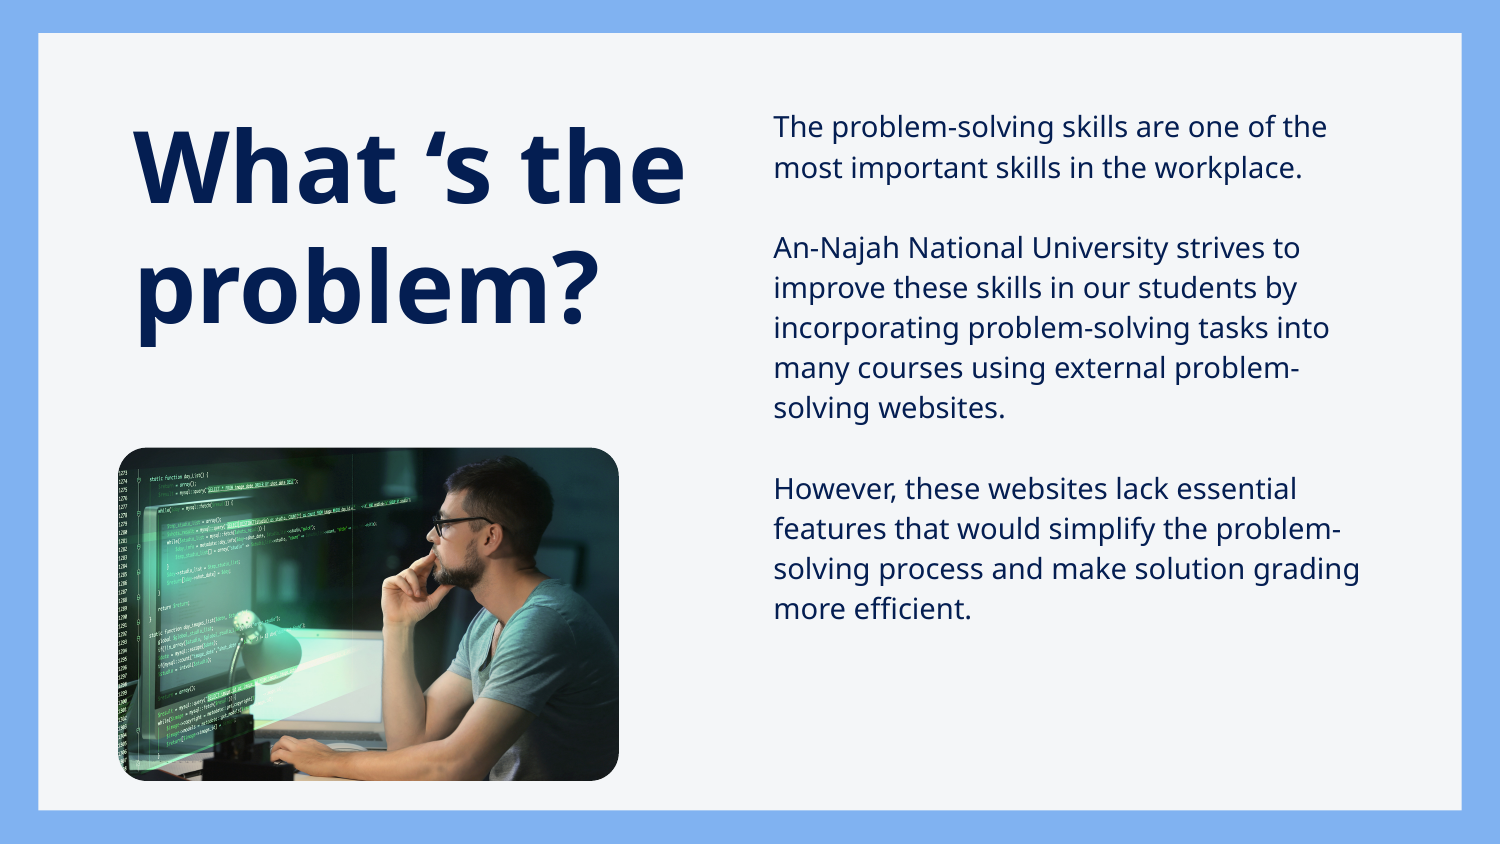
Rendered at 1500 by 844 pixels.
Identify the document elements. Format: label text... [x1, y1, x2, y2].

subtitle The problem-solving skills are one of the most important skills in the workplace. An-Najah National University strives to improve these skills in our students by incorporating problem-solving tasks into many courses using external problem-solving websites. However, these websites lack essential features that would simplify the problem-solving process and make solution grading more efficient. [758, 88, 1382, 756]
picture [117, 447, 620, 782]
title What ‘s the problem? [118, 88, 709, 397]
